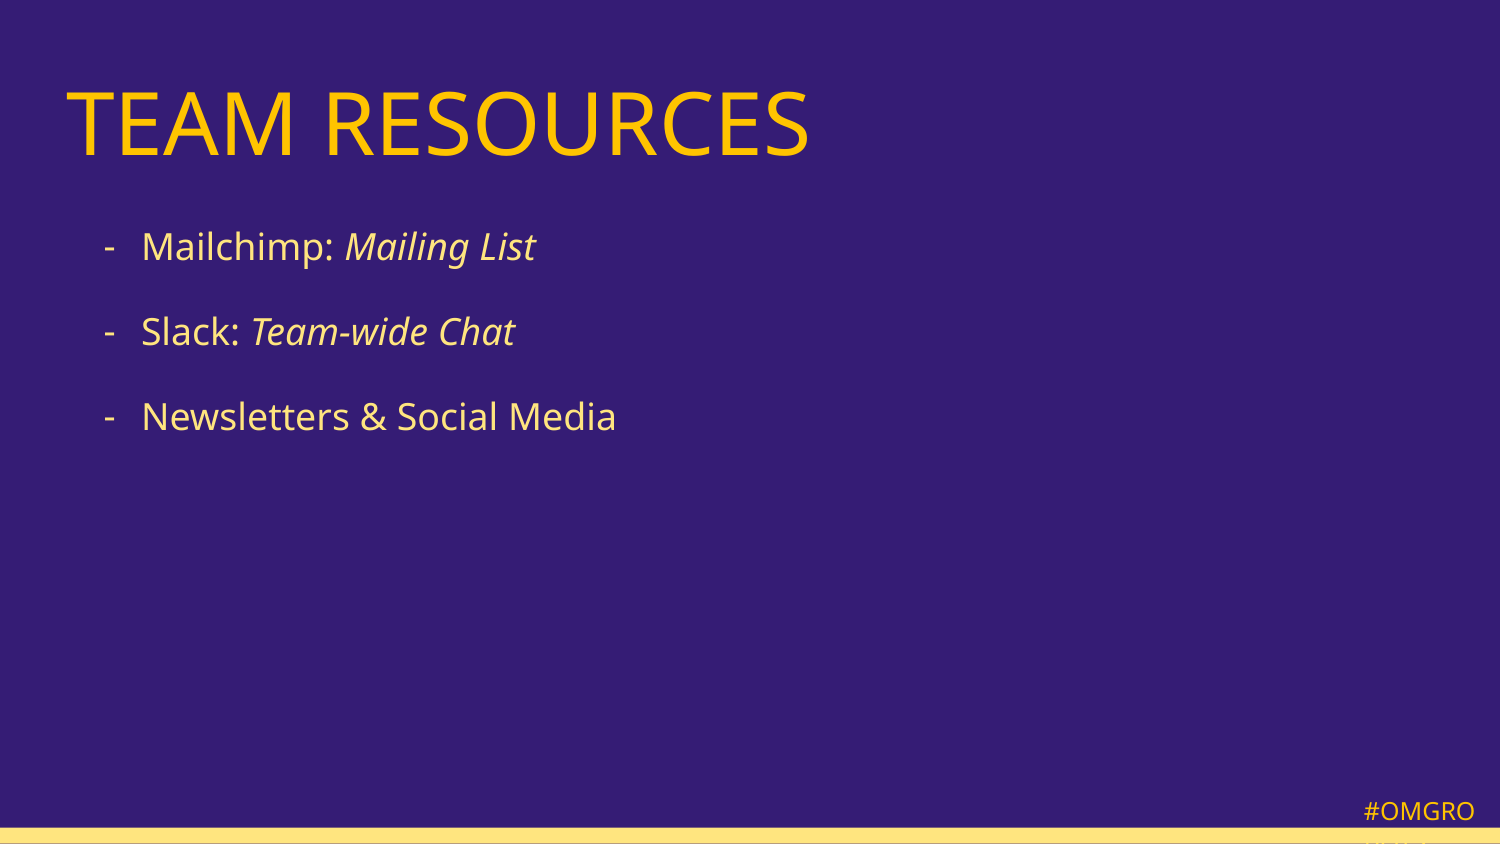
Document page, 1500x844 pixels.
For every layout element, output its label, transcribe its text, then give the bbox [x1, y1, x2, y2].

title TEAM RESOURCES [51, 51, 1449, 189]
list Mailchimp: Mailing List Slack: Team-wide Chat Newsletters & Social Media [51, 200, 1449, 752]
